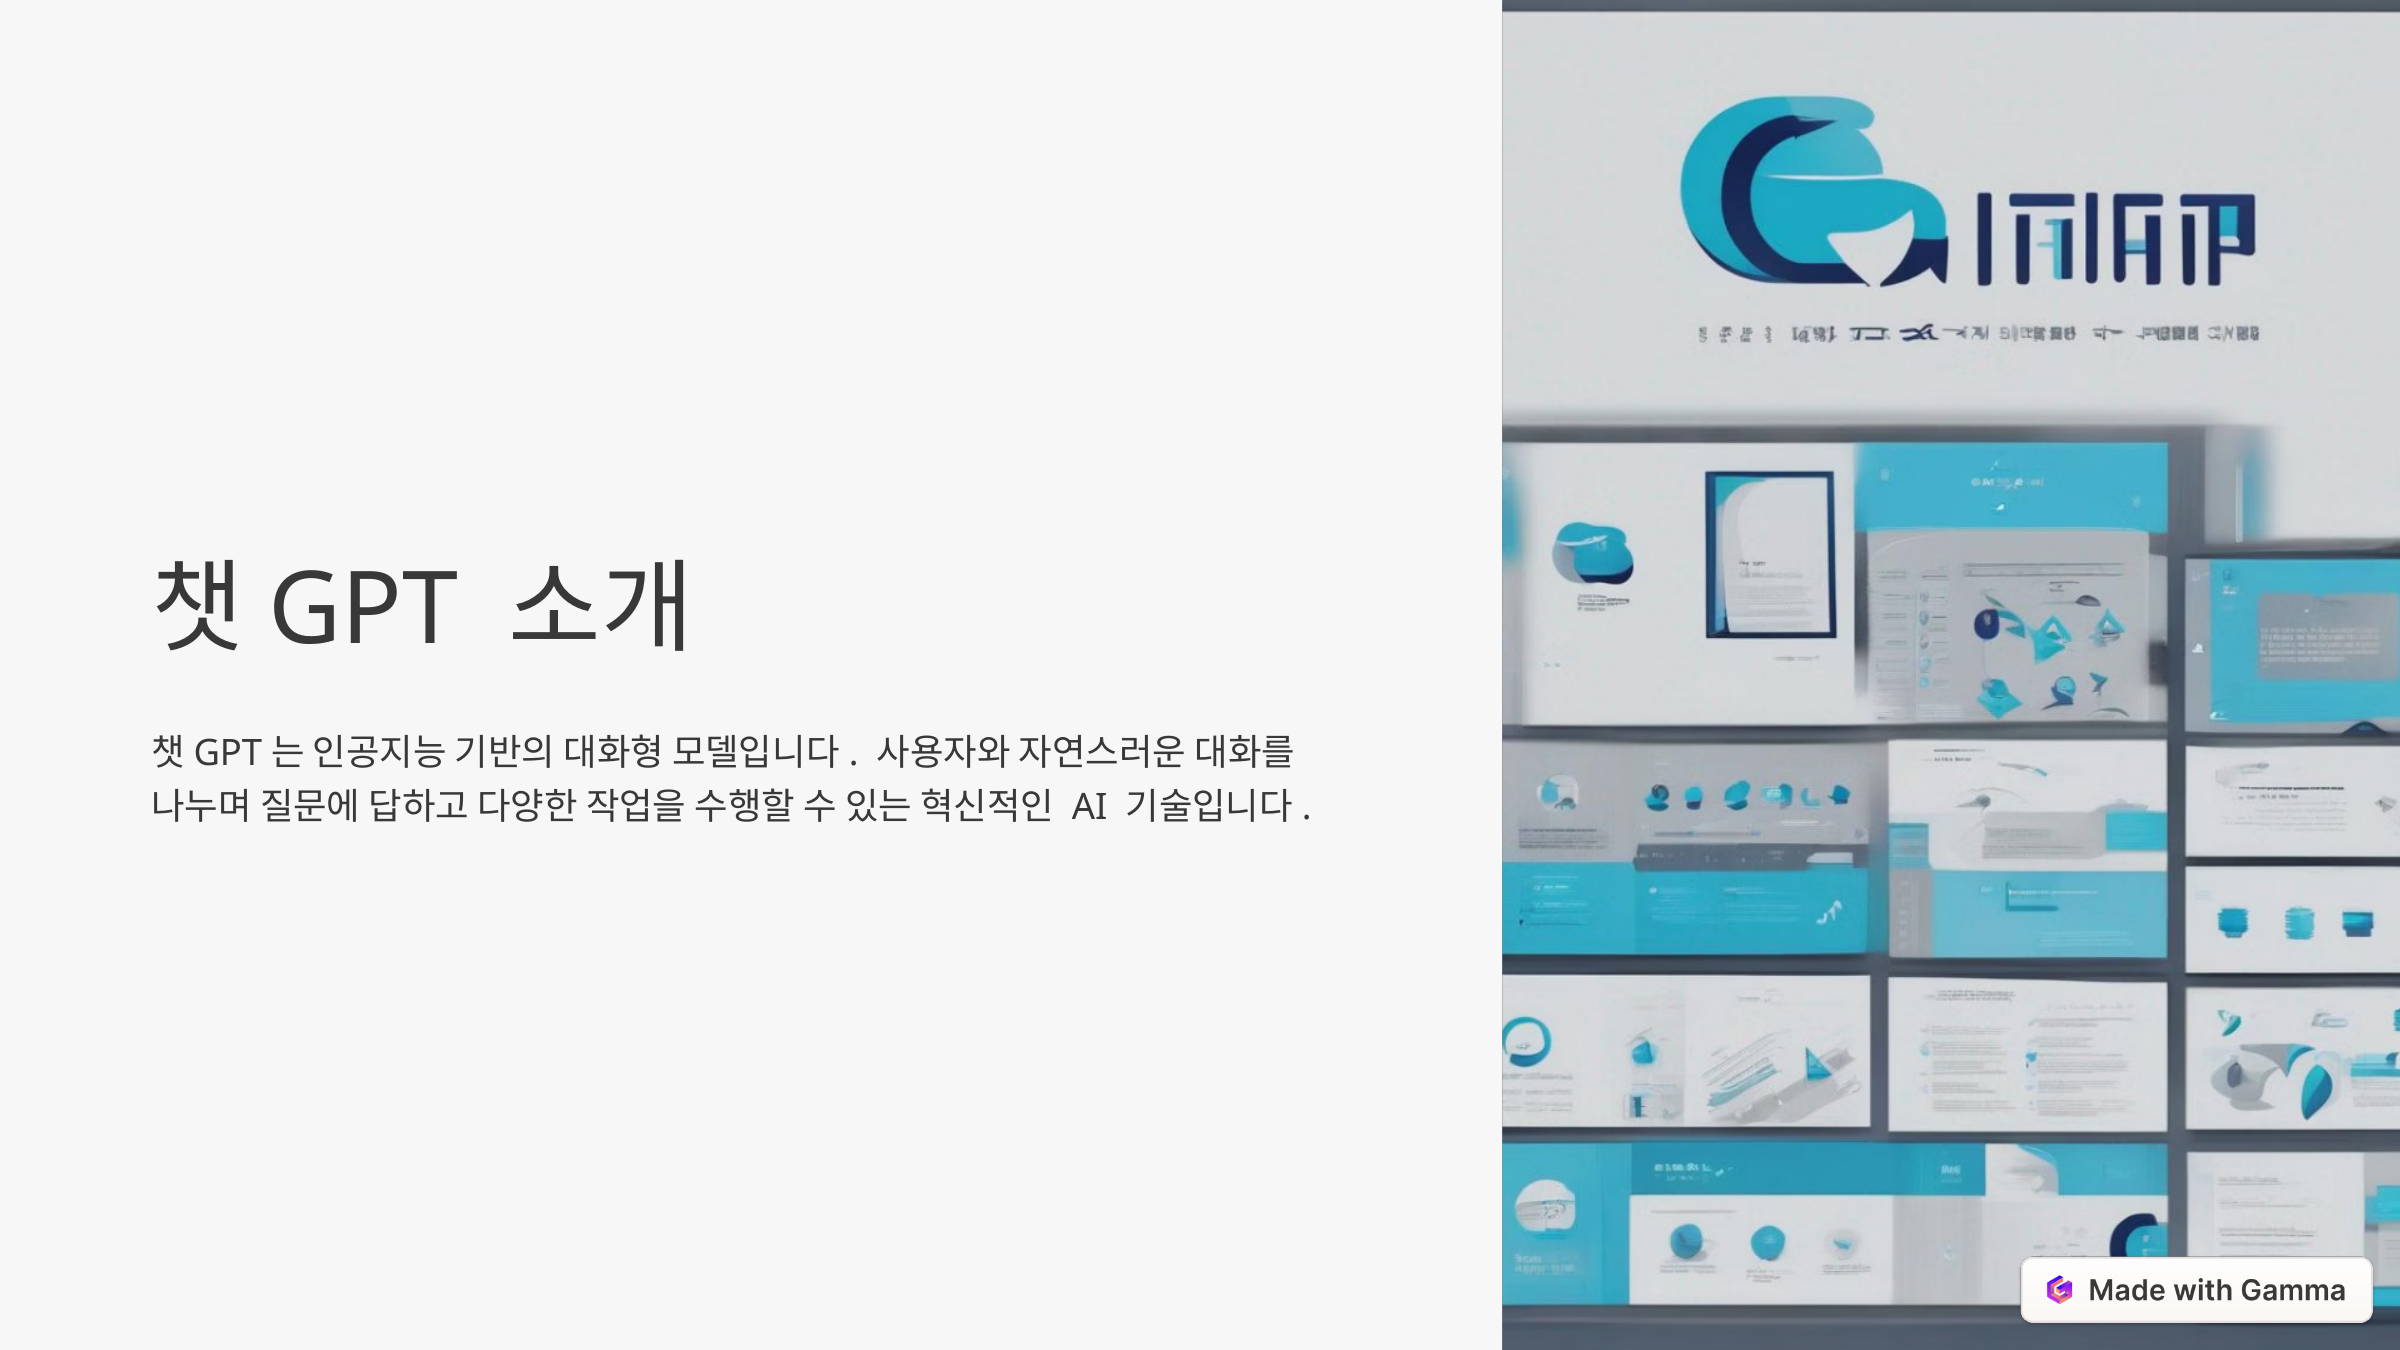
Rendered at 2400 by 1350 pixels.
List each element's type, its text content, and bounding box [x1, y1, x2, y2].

text_box [0, 0, 1501, 1350]
text_box 챗GPT 소개 [136, 530, 1143, 656]
picture [1501, 0, 2400, 1350]
text_box 챗GPT는 인공지능 기반의 대화형 모델입니다. 사용자와 자연스러운 대화를 나누며 질문에 답하고 다양한 작업을 수행할 수 있는 혁신적인 AI 기술입니다. [136, 710, 1364, 820]
